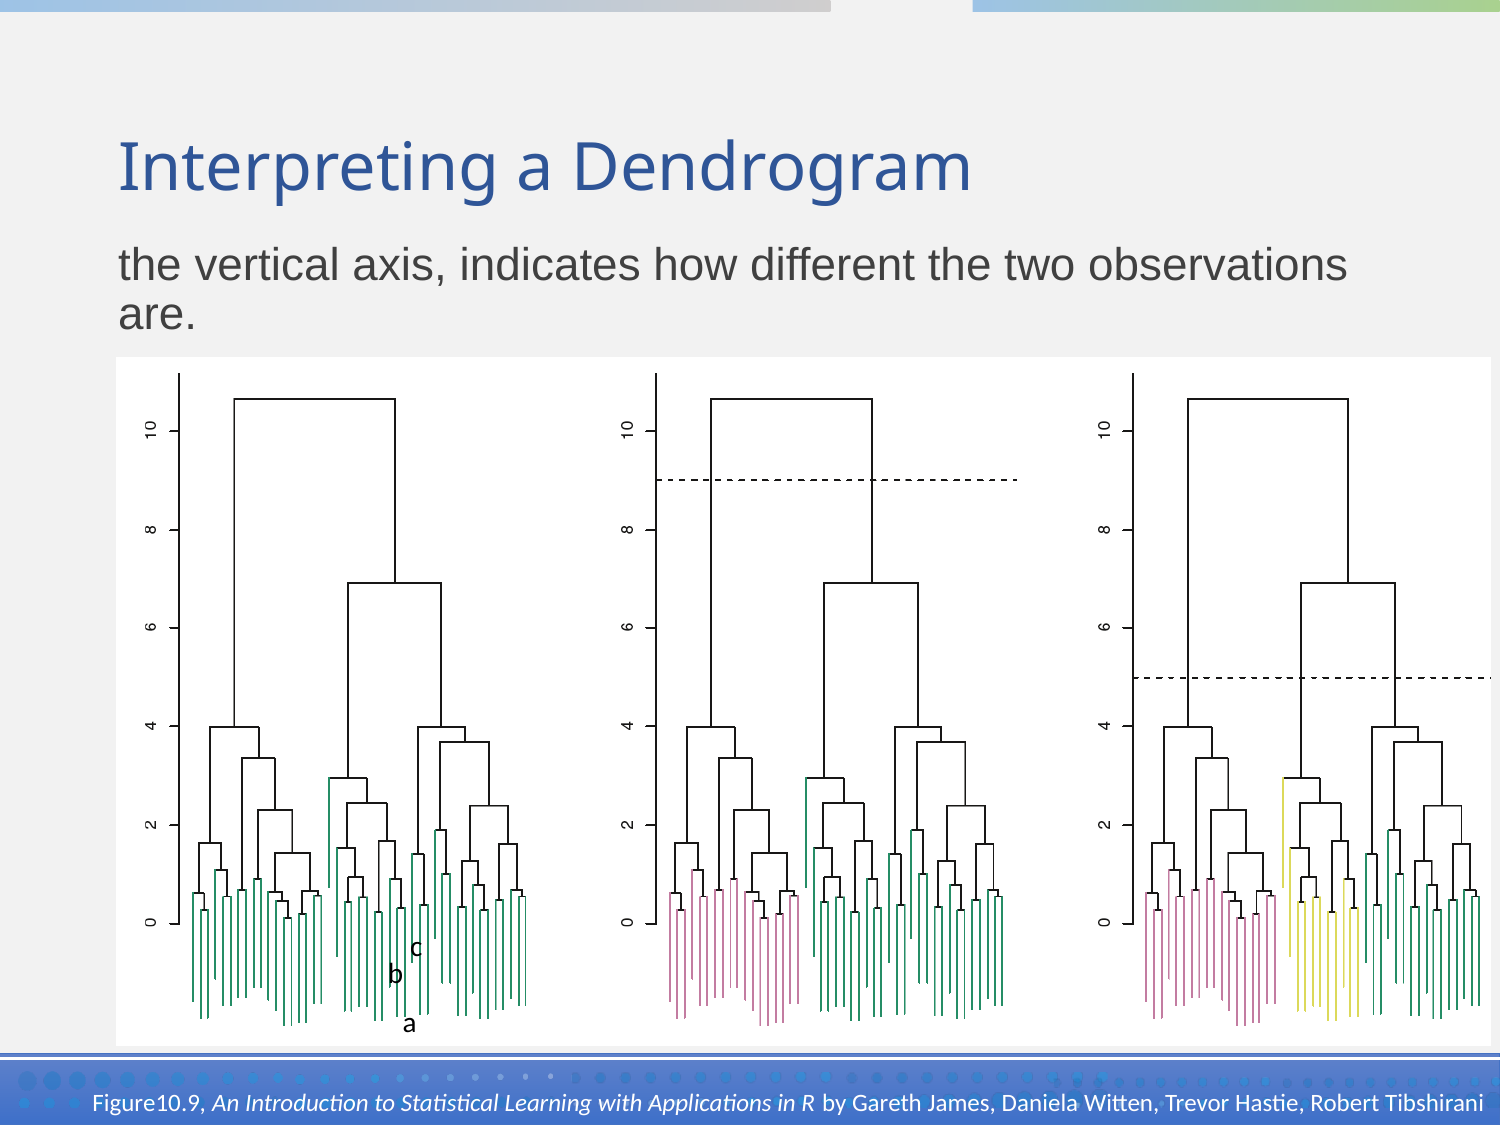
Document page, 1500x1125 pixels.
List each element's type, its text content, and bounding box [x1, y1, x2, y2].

list the vertical axis, indicates how different the two observations are. [103, 233, 1397, 331]
picture [116, 357, 1491, 1046]
text_box Figure10.9, An Introduction to Statistical Learning with Applications in R by Gareth James, Daniela Witten, Trevor Hastie, Robert Tibshirani [0, 1079, 1500, 1125]
title Interpreting a Dendrogram [103, 59, 1397, 233]
